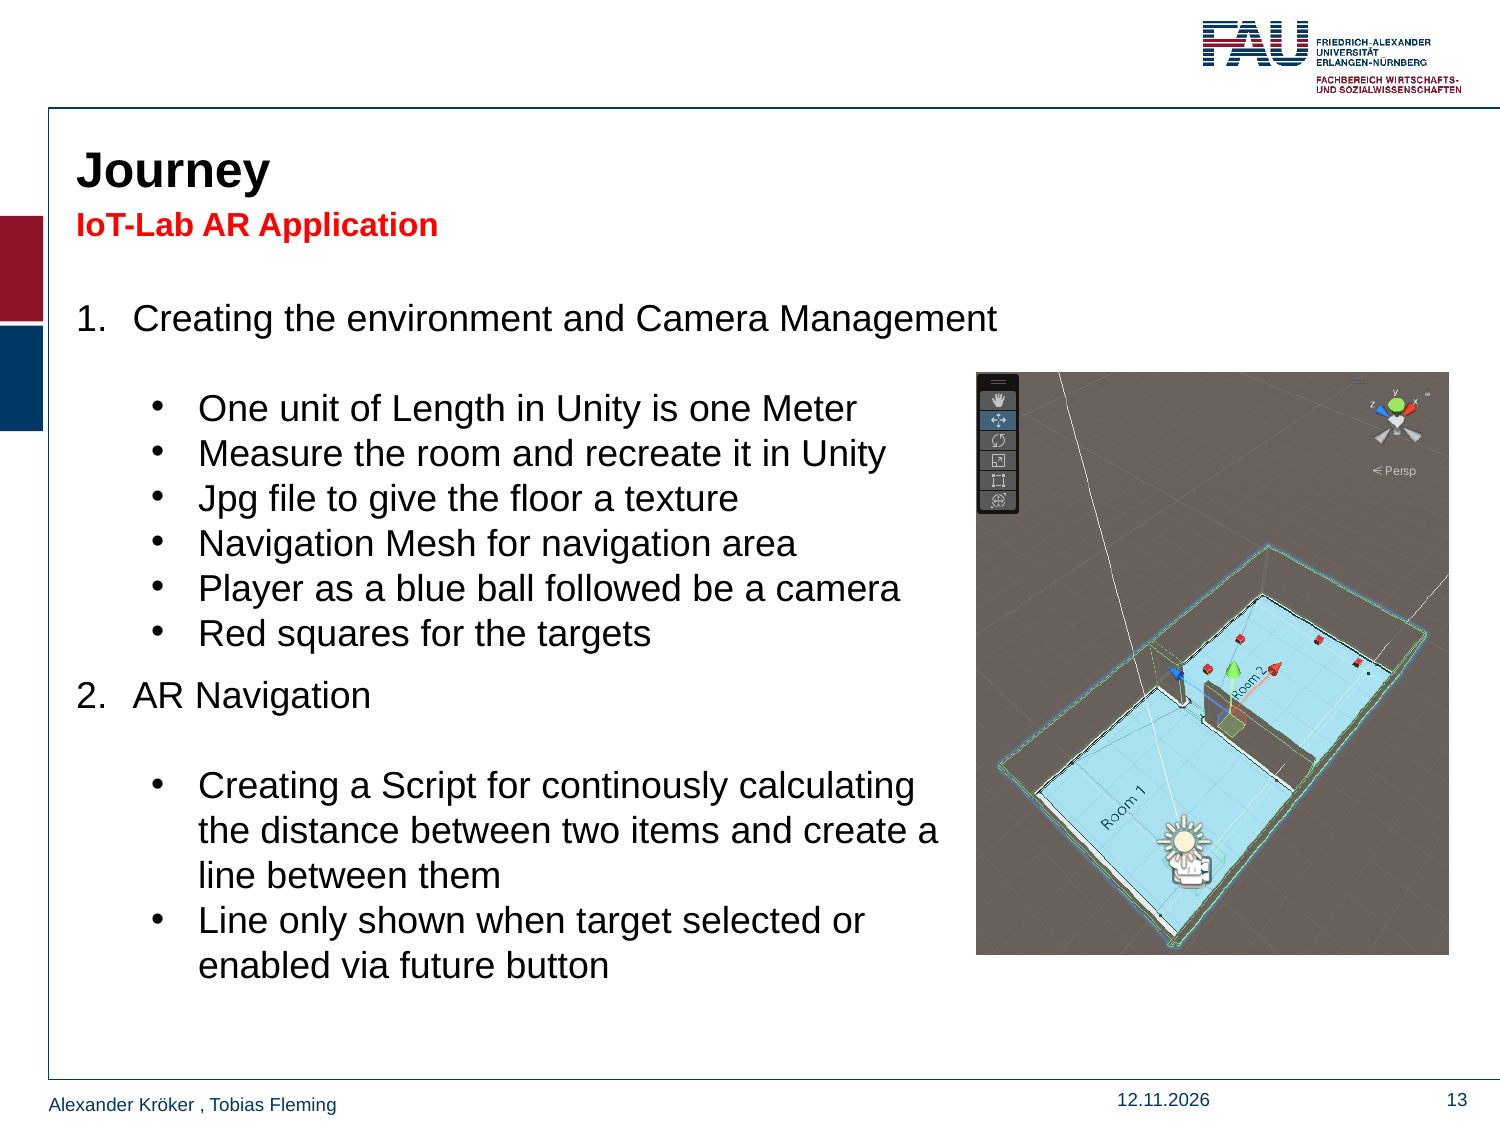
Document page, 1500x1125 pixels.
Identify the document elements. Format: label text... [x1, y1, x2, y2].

text_box Creating the environment and Camera Management One unit of Length in Unity is one Meter Measure the room and recreate it in Unity Jpg file to give the floor a texture Navigation Mesh for navigation area Player as a blue ball followed be a camera Red squares for the targets [61, 286, 1491, 661]
text_box AR Navigation Creating a Script for continously calculating the distance between two items and create a line between them Line only shown when target selected or enabled via future button [61, 663, 963, 994]
text_box Journey [61, 129, 1449, 195]
slide_number 13 [1349, 1087, 1468, 1119]
picture [1203, 21, 1461, 93]
text_box IoT-Lab AR Application [61, 195, 1449, 250]
picture [975, 371, 1449, 956]
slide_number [1117, 1087, 1295, 1119]
footer Alexander Kröker , Tobias Fleming [48, 1092, 1053, 1125]
